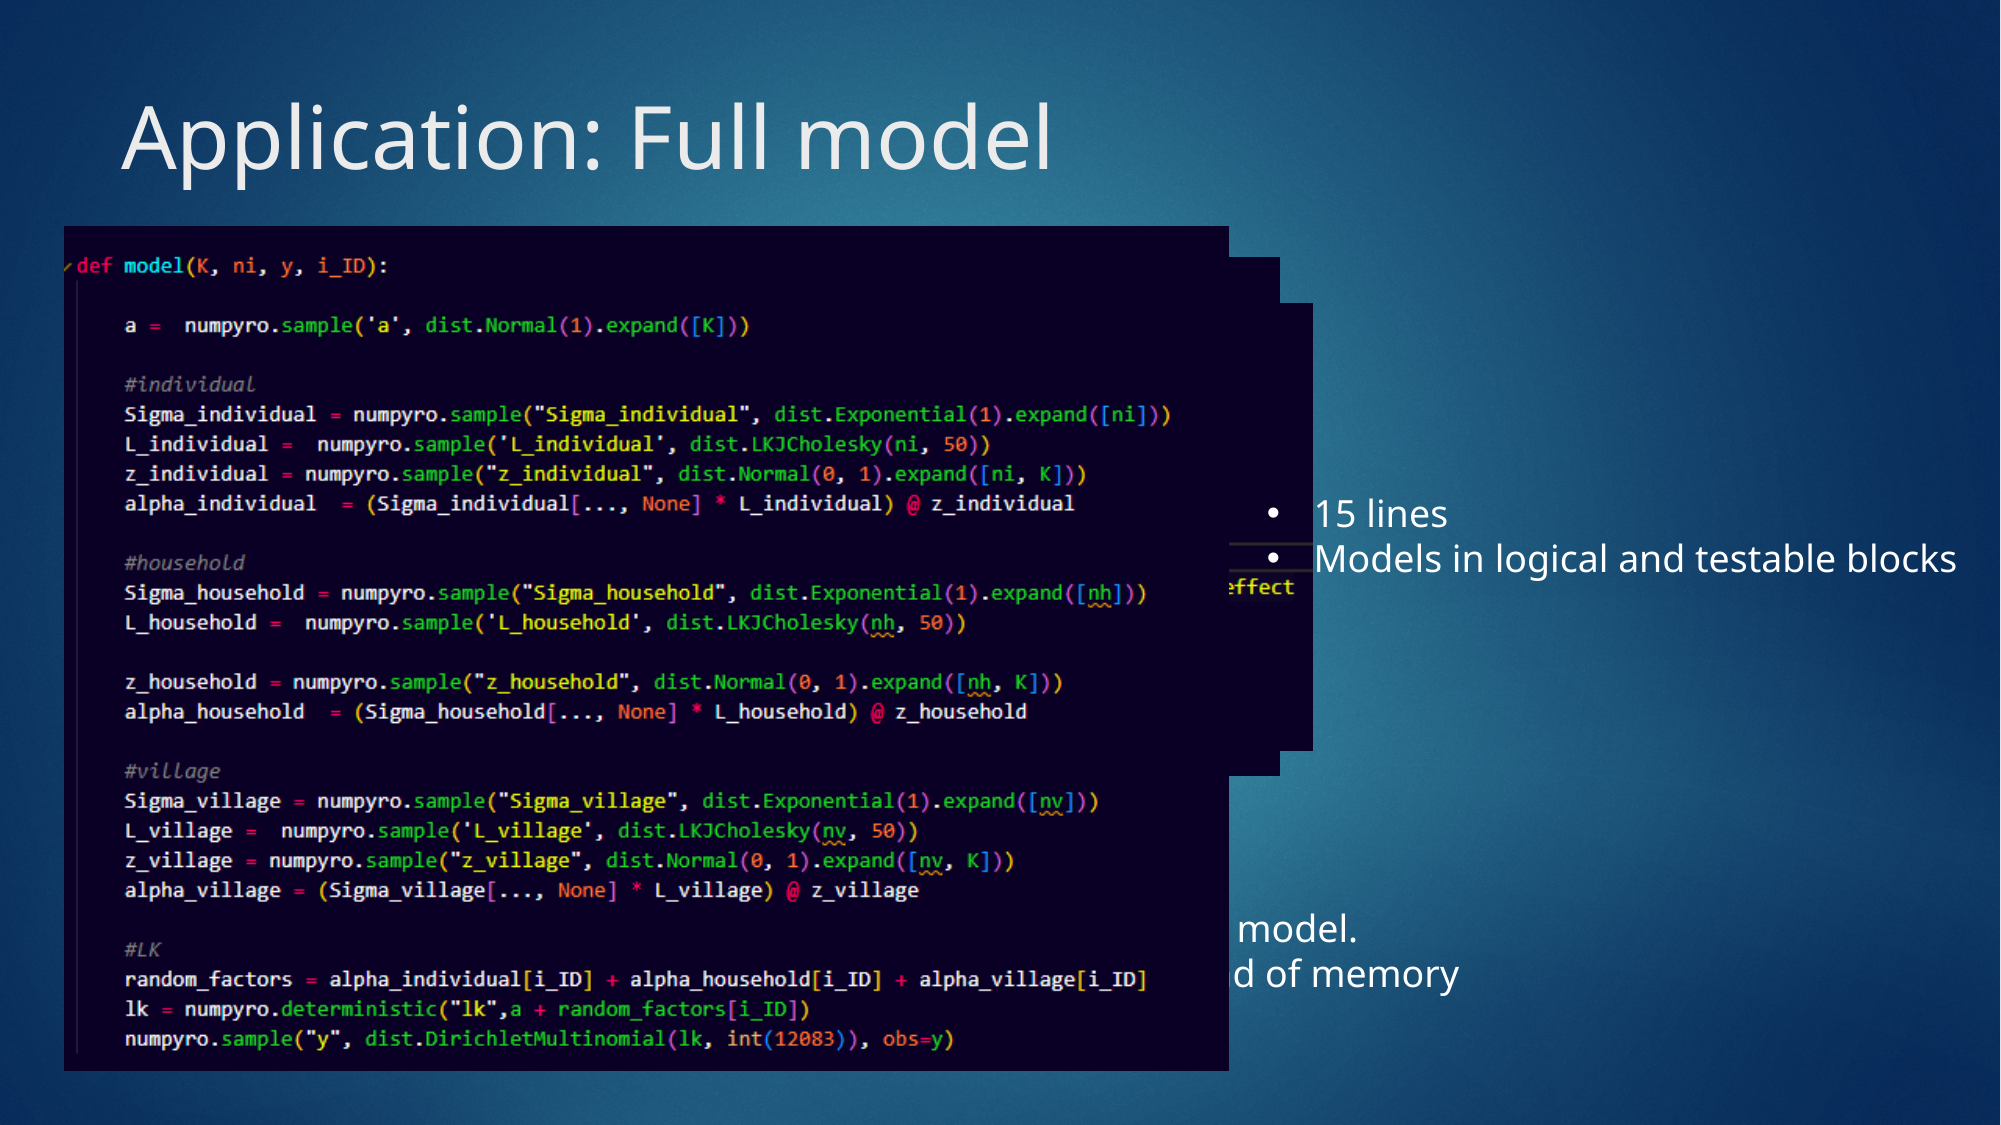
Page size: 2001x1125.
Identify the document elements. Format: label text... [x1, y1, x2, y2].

text_box 15 lines Models in logical and testable blocks [1318, 482, 2000, 588]
text_box 80 lines of codes. Data, transformed parameters, parameters to setup. Random factors need to be setup in different parts of the model. ‘Big data’ (NxN matrix, X parameters to estimates Overload of memory [1234, 807, 1942, 1003]
picture [64, 226, 1313, 1071]
title Application: Full model [106, 74, 1649, 304]
